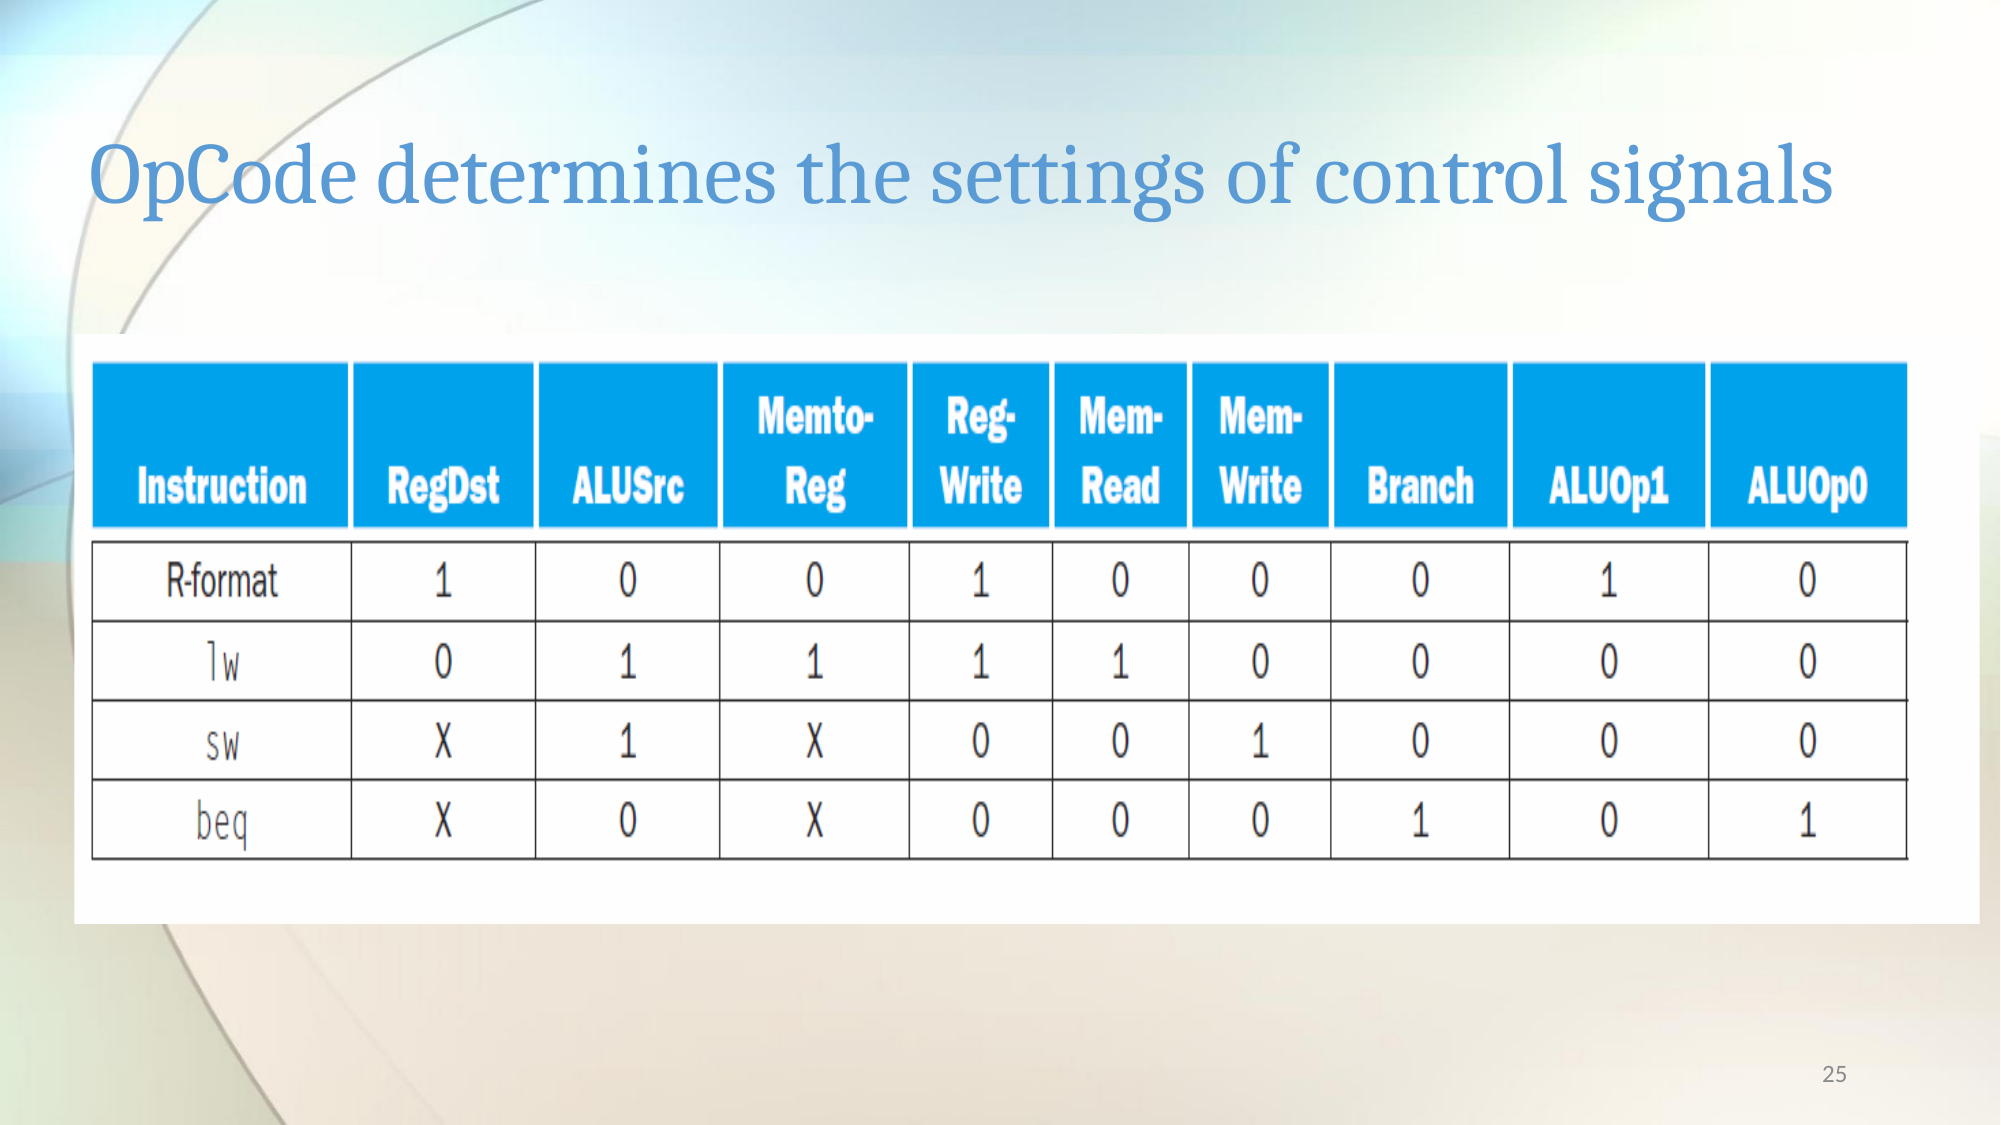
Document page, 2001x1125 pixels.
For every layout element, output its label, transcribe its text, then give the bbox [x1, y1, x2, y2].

picture [0, 0, 2001, 1125]
slide_number 25 [1325, 1042, 1863, 1103]
title OpCode determines the settings of control signals [74, 59, 1931, 278]
